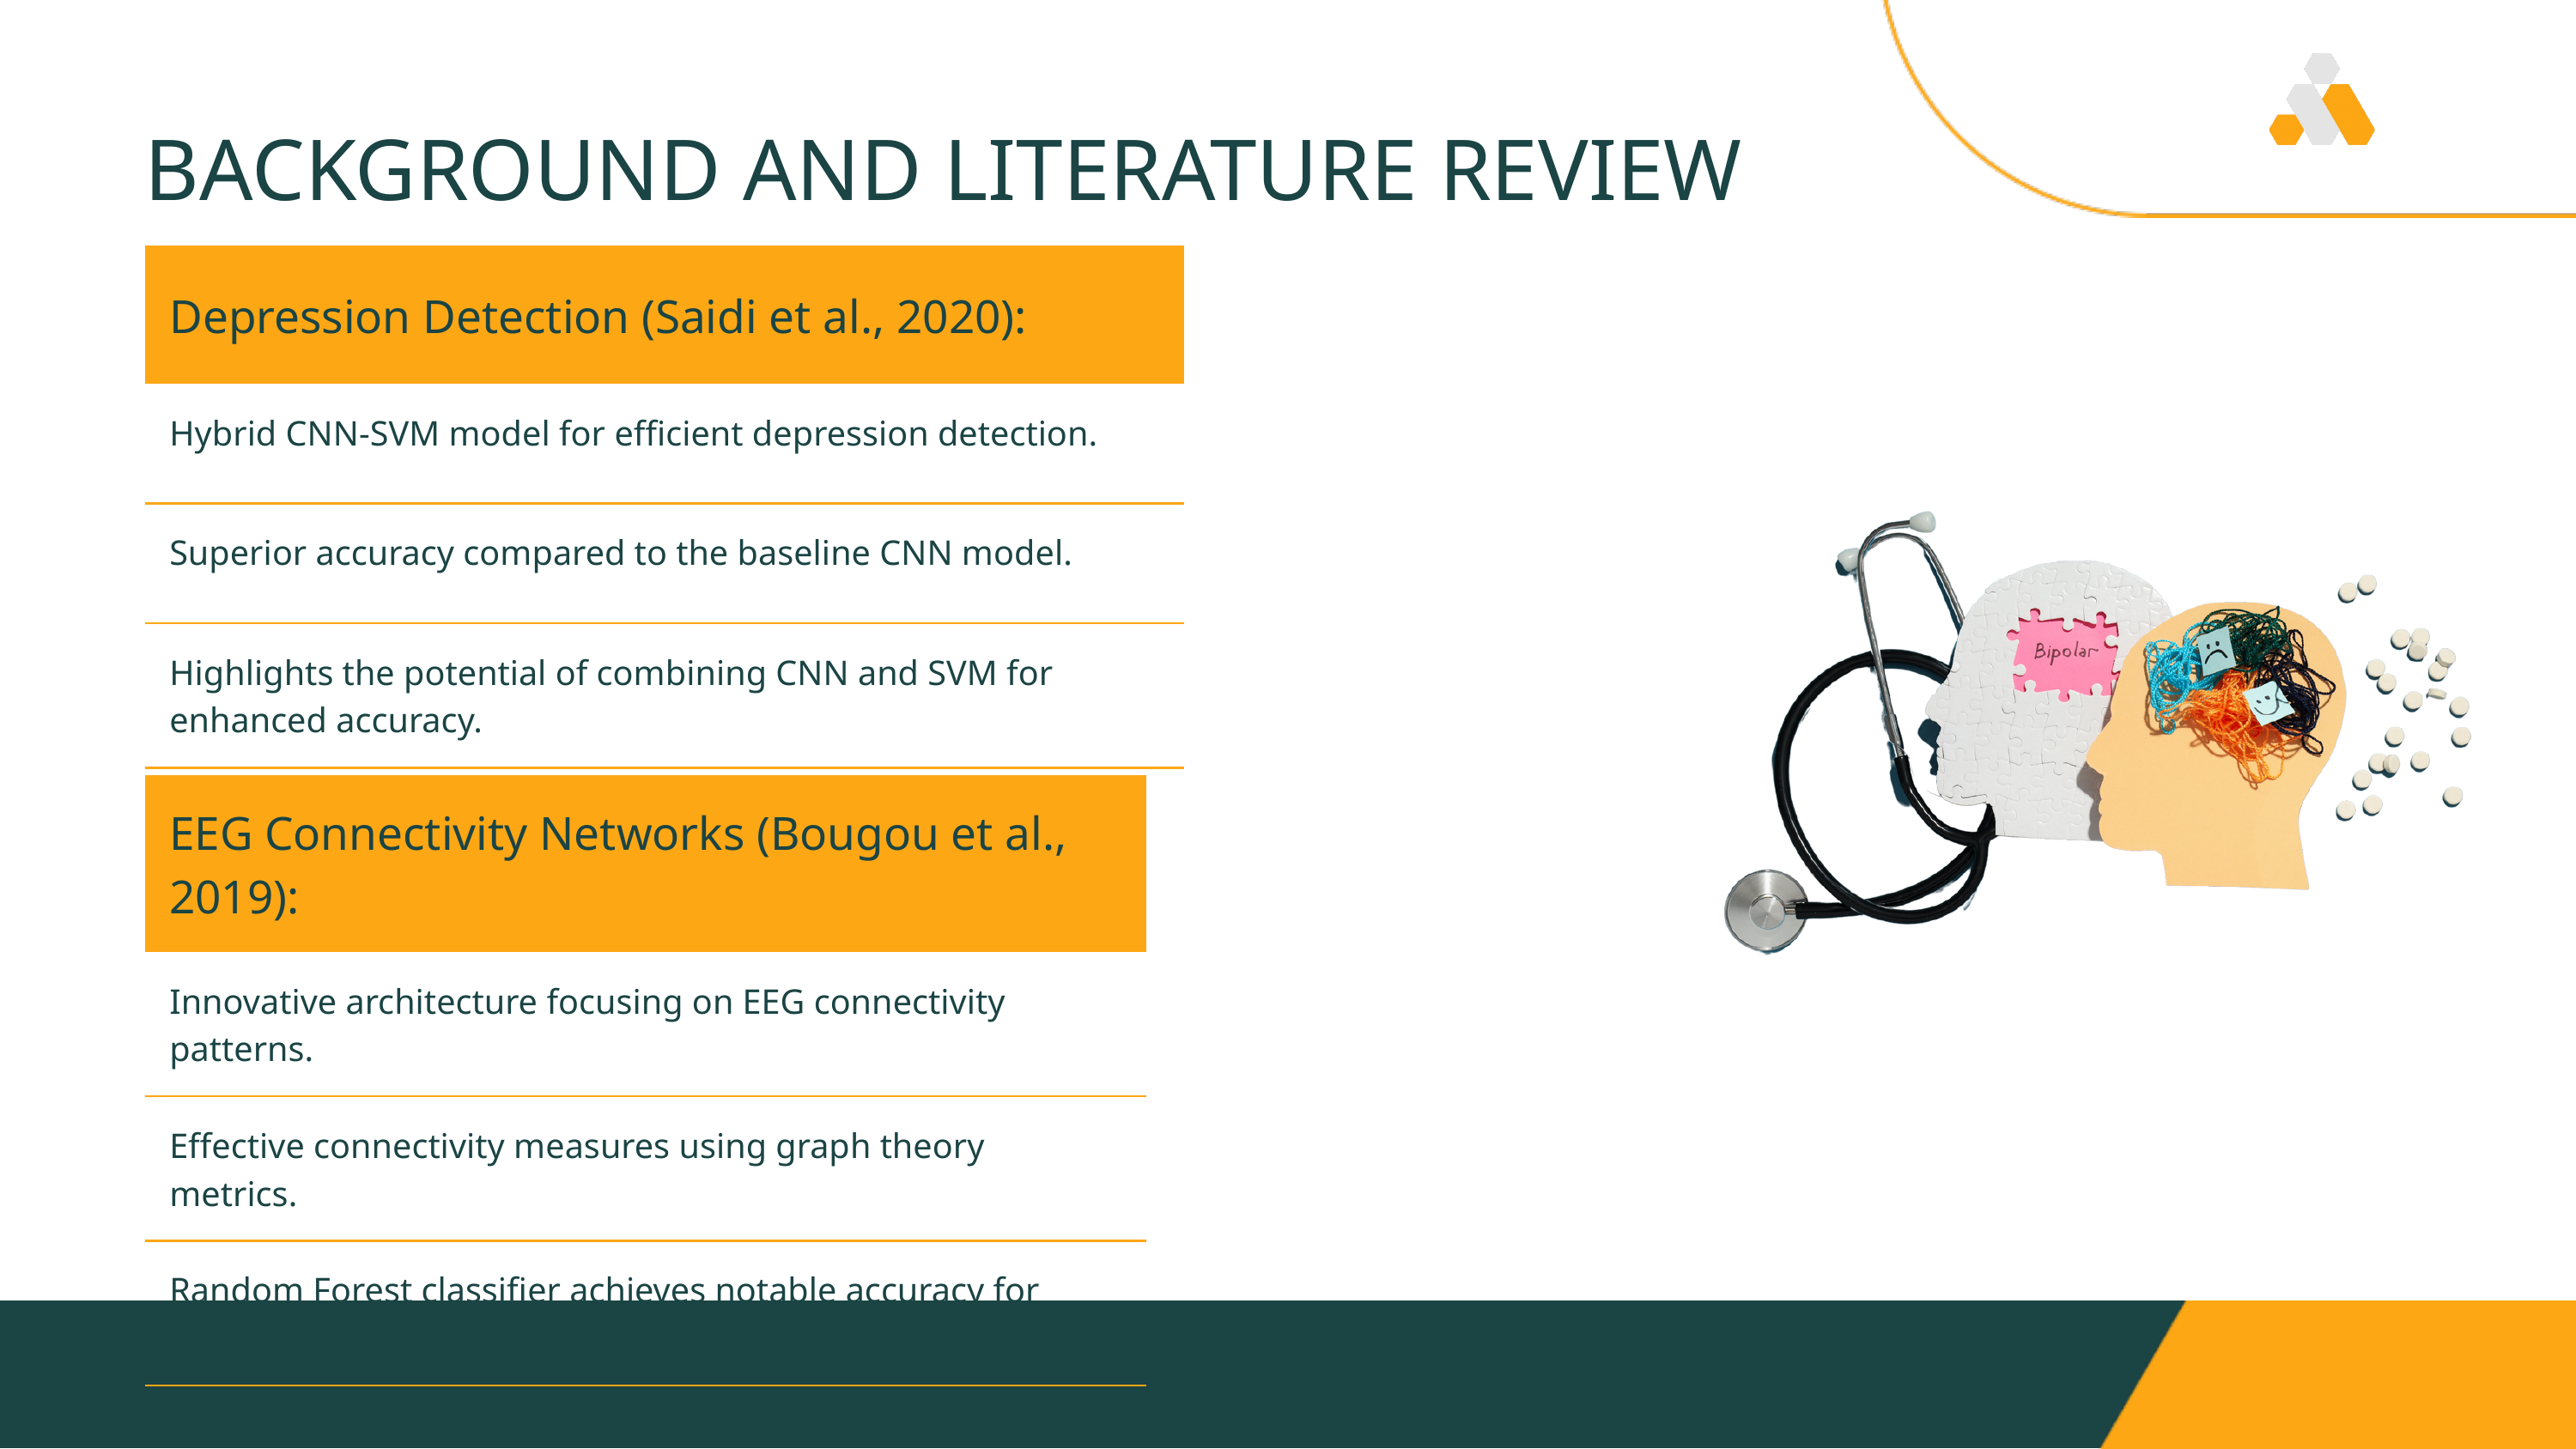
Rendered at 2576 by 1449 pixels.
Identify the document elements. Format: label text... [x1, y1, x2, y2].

table_cell Effective connectivity measures using graph theory metrics. [145, 1097, 1146, 1240]
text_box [0, 1300, 2216, 1449]
table_header Depression Detection (Saidi et al., 2020): [145, 246, 1184, 384]
text_box [1658, 430, 2542, 1019]
text_box [2218, 1300, 2576, 1449]
text_box [2269, 53, 2375, 145]
table_cell Highlights the potential of combining CNN and SVM for enhanced accuracy. [145, 624, 1184, 767]
table_cell Hybrid CNN-SVM model for efficient depression detection. [145, 384, 1184, 502]
text_box [1879, 0, 2576, 218]
table_cell Innovative architecture focusing on EEG connectivity patterns. [145, 952, 1146, 1095]
table_cell Superior accuracy compared to the baseline CNN model. [145, 505, 1184, 622]
text_box BACKGROUND AND LITERATURE REVIEW [144, 124, 1879, 217]
table_cell Random Forest classifier achieves notable accuracy for schizophrenia classification. [145, 1242, 1146, 1300]
table_header EEG Connectivity Networks (Bougou et al., 2019): [145, 775, 1146, 952]
